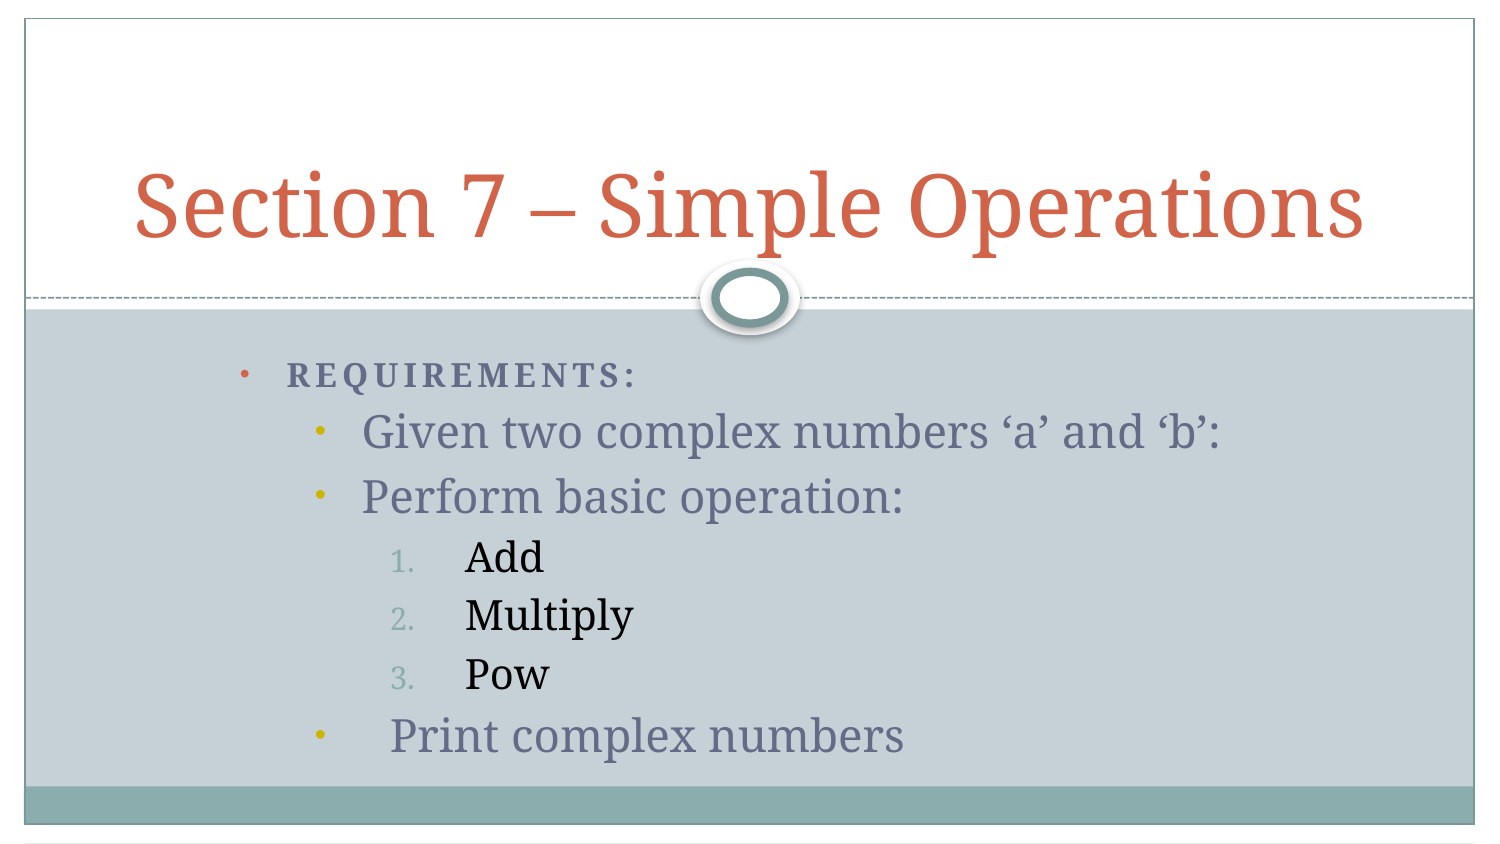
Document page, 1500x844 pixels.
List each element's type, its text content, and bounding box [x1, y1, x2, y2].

title Section 7 – Simple Operations [112, 46, 1388, 263]
subtitle Requirements: Given two complex numbers ‘a’ and ‘b’: Perform basic operation: Add Multiply Pow Print complex numbers [225, 346, 1275, 785]
